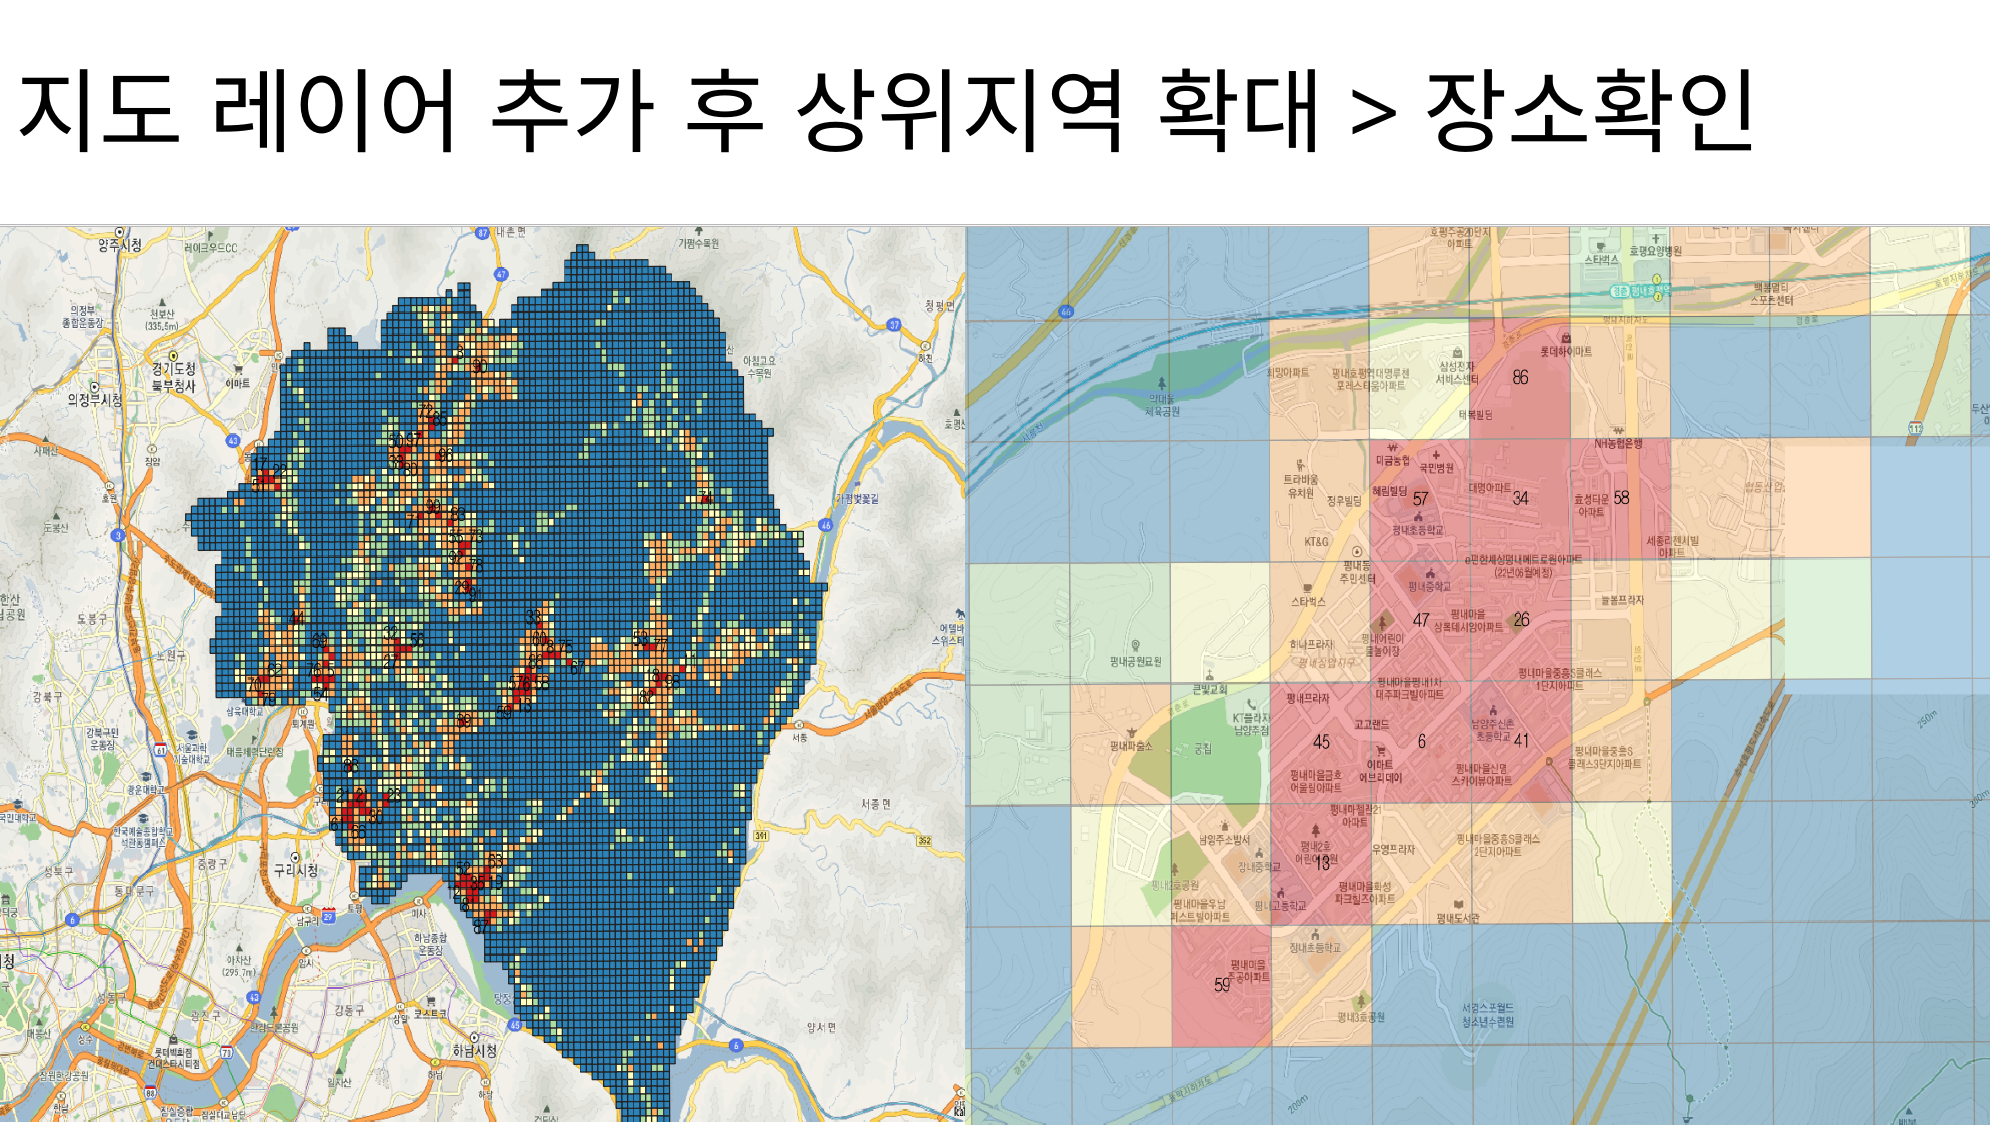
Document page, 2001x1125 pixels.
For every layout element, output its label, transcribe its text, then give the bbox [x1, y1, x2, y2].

title 지도 레이어 추가 후 상위지역 확대>장소확인 [0, 7, 1979, 224]
picture [0, 224, 1990, 1125]
